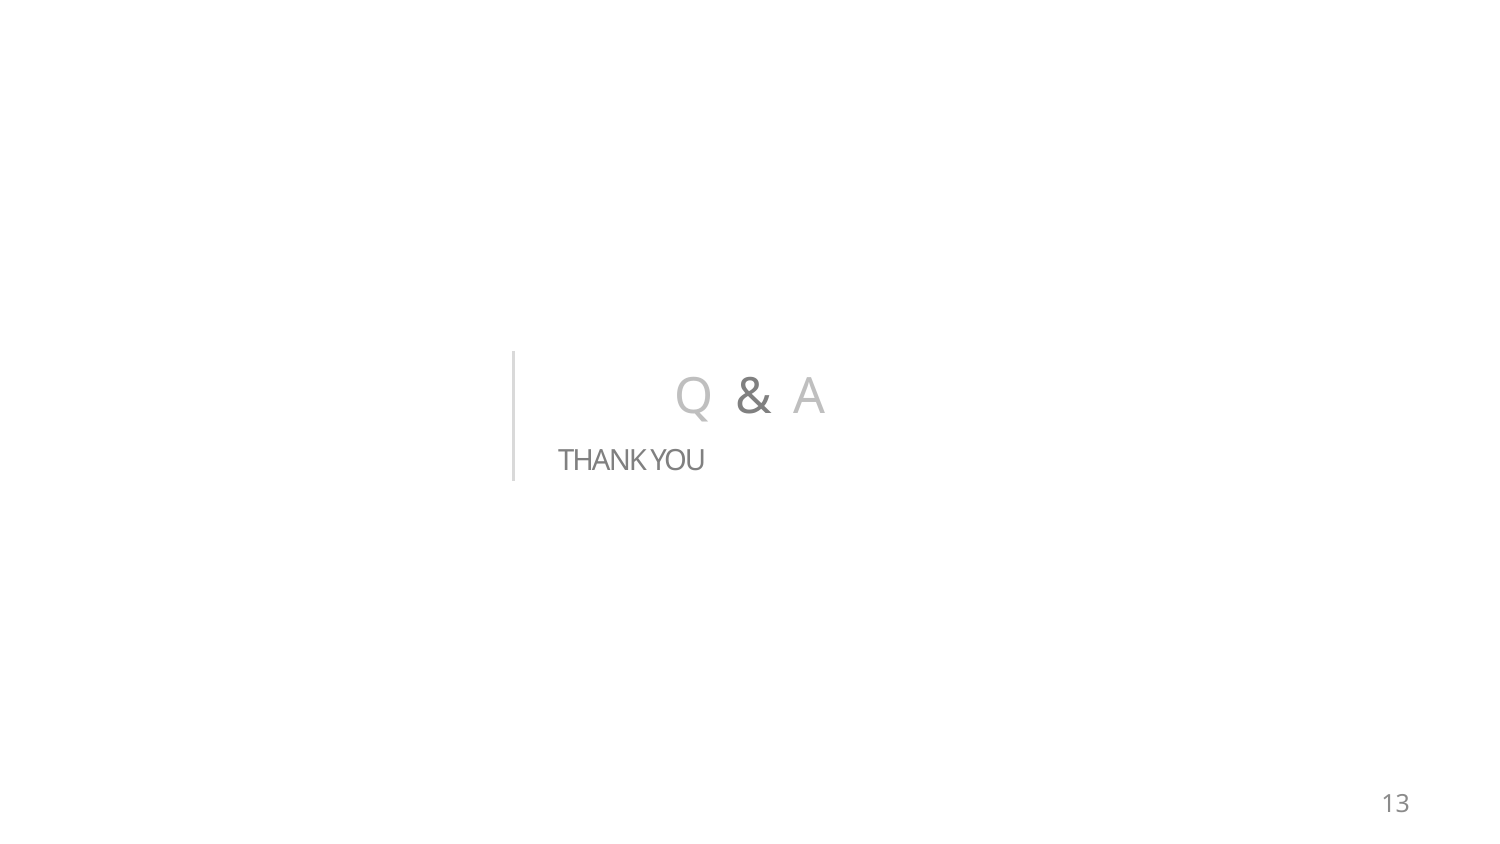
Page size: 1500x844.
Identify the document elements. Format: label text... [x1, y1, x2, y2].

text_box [513, 325, 957, 486]
slide_number 13 [1074, 782, 1425, 827]
